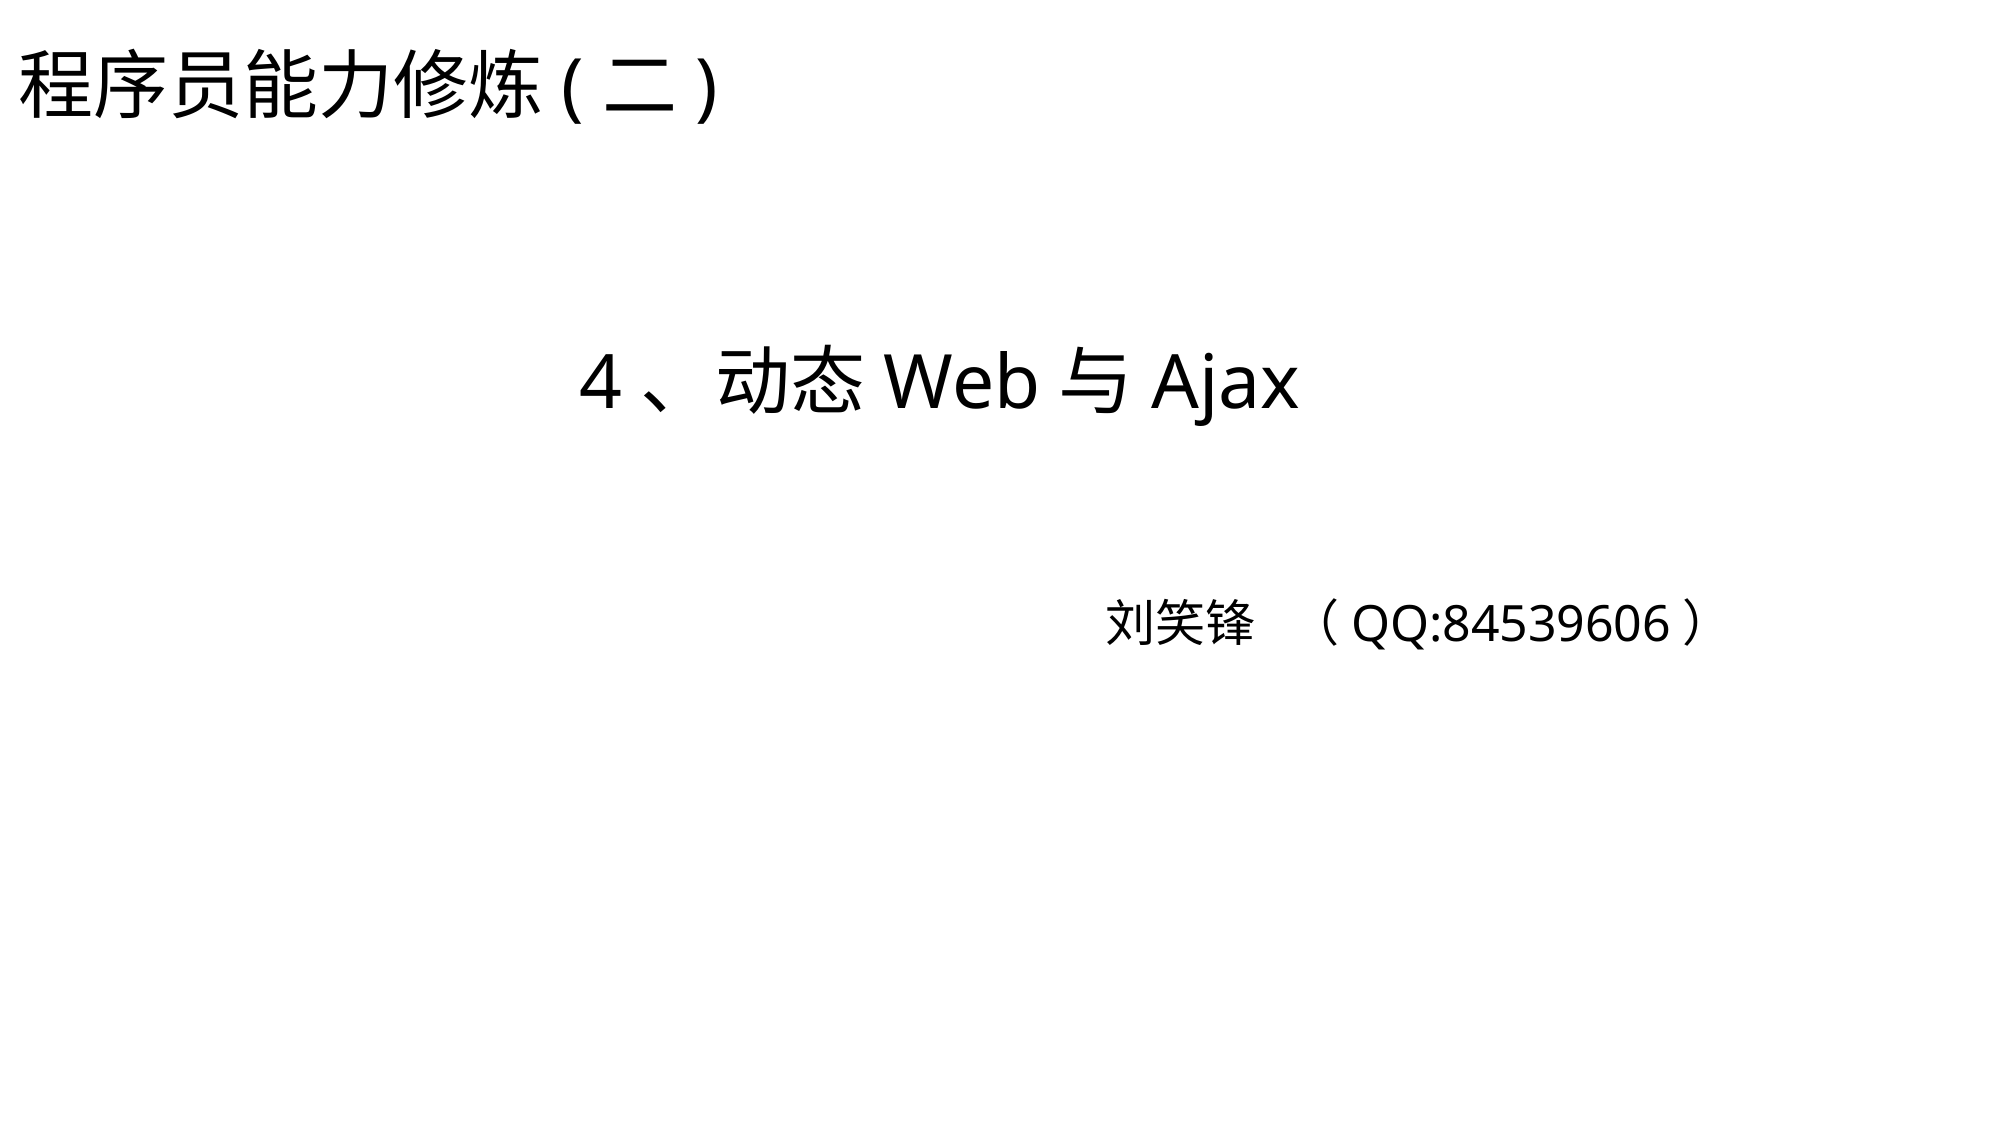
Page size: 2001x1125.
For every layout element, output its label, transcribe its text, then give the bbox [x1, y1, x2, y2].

subtitle 刘笑锋 （QQ:84539606） [247, 590, 1748, 863]
title 程序员能力修炼(二) [0, 0, 737, 137]
text_box 4、动态Web与Ajax [247, 295, 1653, 433]
